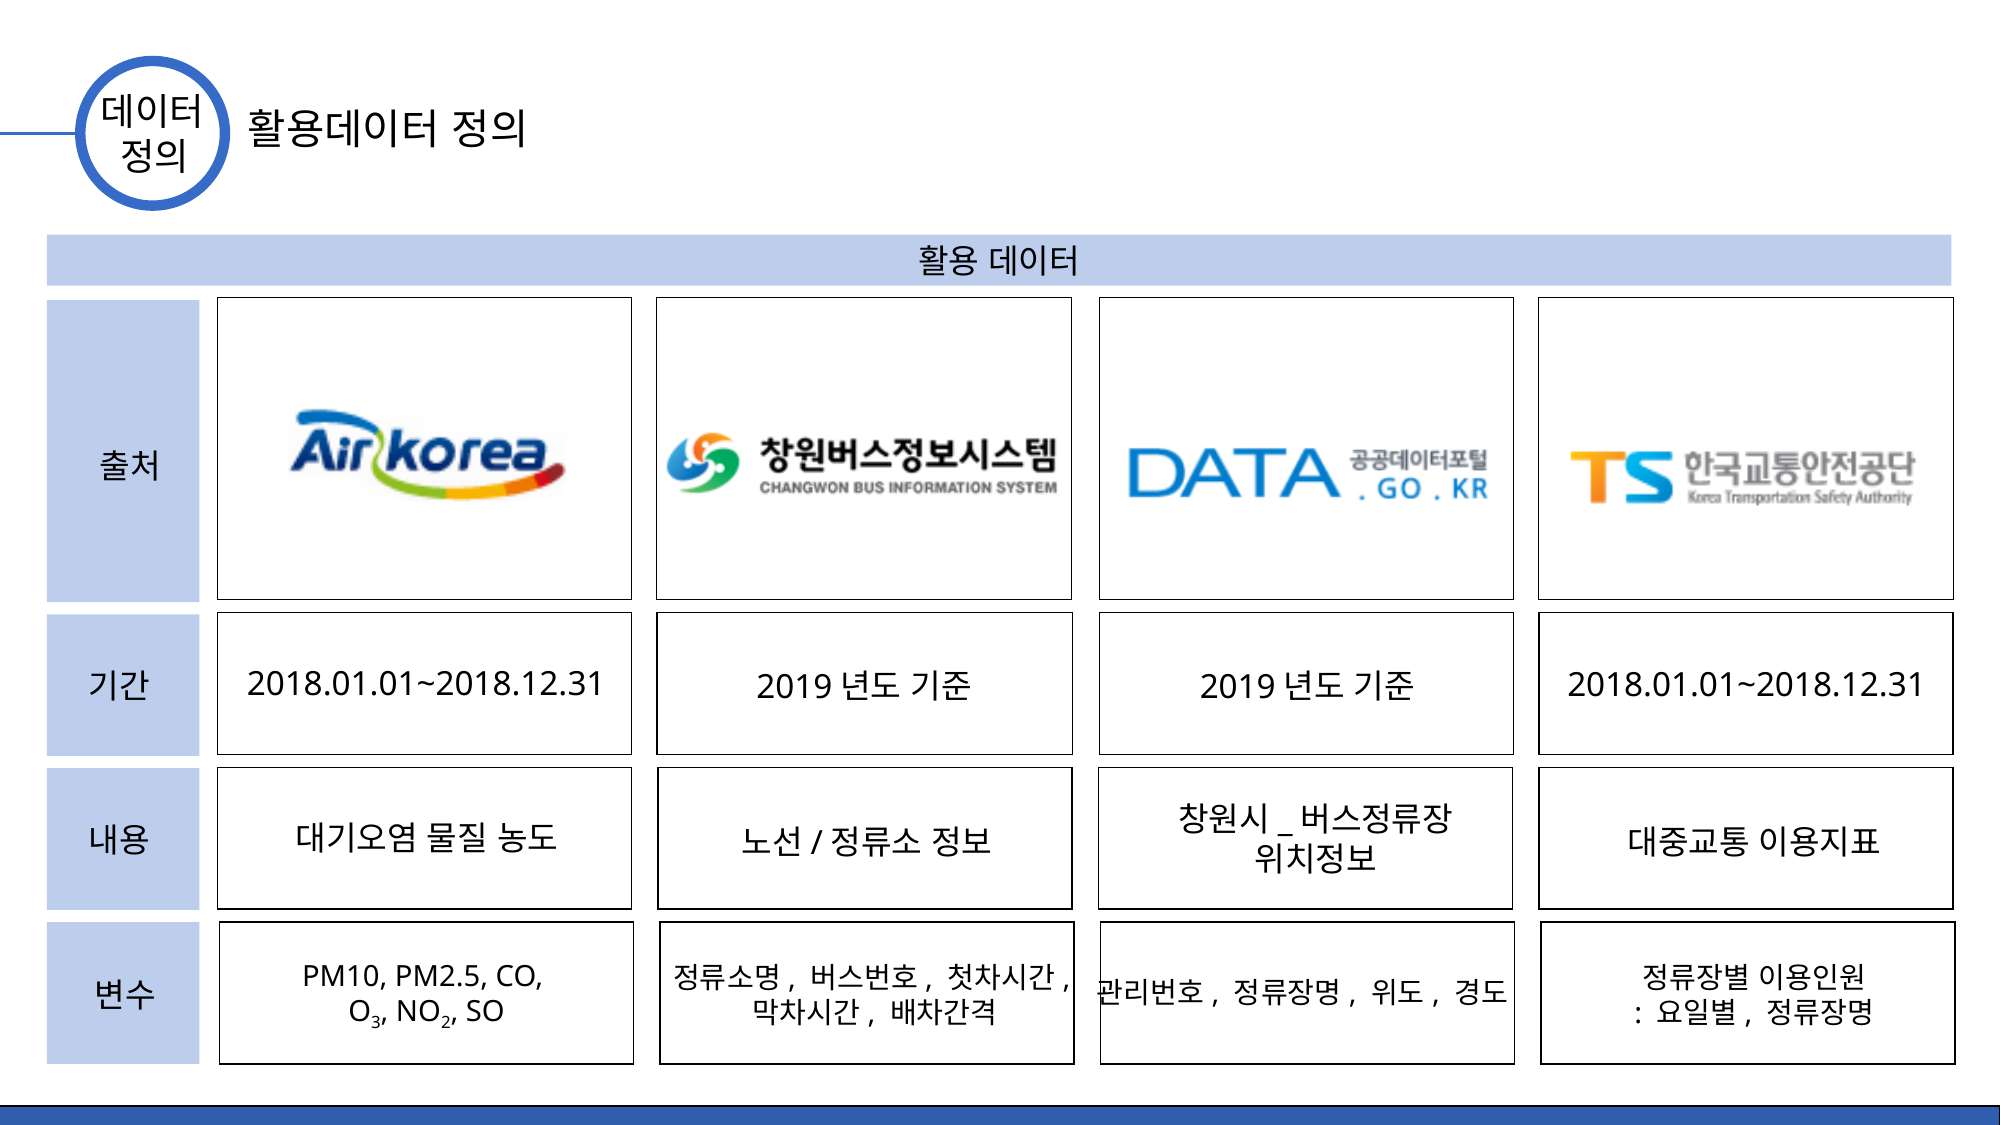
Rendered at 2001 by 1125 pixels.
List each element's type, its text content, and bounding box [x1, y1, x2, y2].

text_box [1098, 612, 1515, 755]
text_box 대기오염 물질 농도 [267, 810, 587, 865]
text_box 2018.01.01~2018.12.31 [1540, 655, 1954, 711]
text_box 활용데이터 정의 [232, 95, 544, 161]
text_box [216, 766, 633, 910]
text_box [0, 1105, 2000, 1125]
text_box 2019년도 기준 [656, 657, 1072, 713]
text_box 정류소명, 버스번호, 첫차시간, 막차시간, 배차간격 [658, 951, 1093, 1037]
text_box [1099, 1017, 1516, 1065]
text_box 2018.01.01~2018.12.31 [215, 655, 638, 710]
text_box [657, 766, 1073, 910]
text_box 정류장별 이용인원 : 요일별, 정류장명 [1619, 952, 1890, 1038]
text_box [1540, 921, 1956, 1065]
text_box 변수 [80, 967, 171, 1022]
picture [1118, 439, 1492, 510]
text_box [1099, 921, 1516, 967]
text_box [659, 1037, 1075, 1065]
text_box 노선/정류소 정보 [726, 813, 1009, 869]
text_box [1538, 766, 1954, 910]
text_box 내용 [74, 811, 165, 867]
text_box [0, 60, 225, 206]
text_box [216, 612, 633, 655]
text_box [217, 297, 632, 600]
picture [274, 400, 579, 515]
text_box [216, 710, 633, 755]
text_box [656, 297, 1072, 600]
text_box 창원시_버스정류장 위치정보 [1159, 790, 1473, 886]
text_box [1097, 766, 1514, 910]
text_box [218, 921, 635, 1065]
text_box [1099, 297, 1514, 600]
picture [664, 417, 1062, 513]
text_box 출처 [85, 437, 176, 493]
text_box [659, 921, 1075, 951]
text_box 활용 데이터 [46, 234, 1952, 287]
text_box 대중교통 이용지표 [1603, 813, 1906, 869]
text_box [46, 300, 200, 603]
text_box PM10, PM2.5, CO, O3, NO2, SO [287, 949, 566, 1040]
text_box [1538, 612, 1954, 755]
picture [1567, 432, 1925, 515]
text_box 2019년도 기준 [1099, 657, 1516, 713]
text_box [46, 922, 200, 1064]
text_box [46, 614, 200, 756]
text_box 기간 [74, 657, 165, 713]
text_box [46, 768, 200, 910]
text_box 관리번호, 정류장명, 위도, 경도 [1081, 967, 1532, 1017]
text_box [656, 612, 1074, 755]
text_box [1538, 297, 1954, 600]
